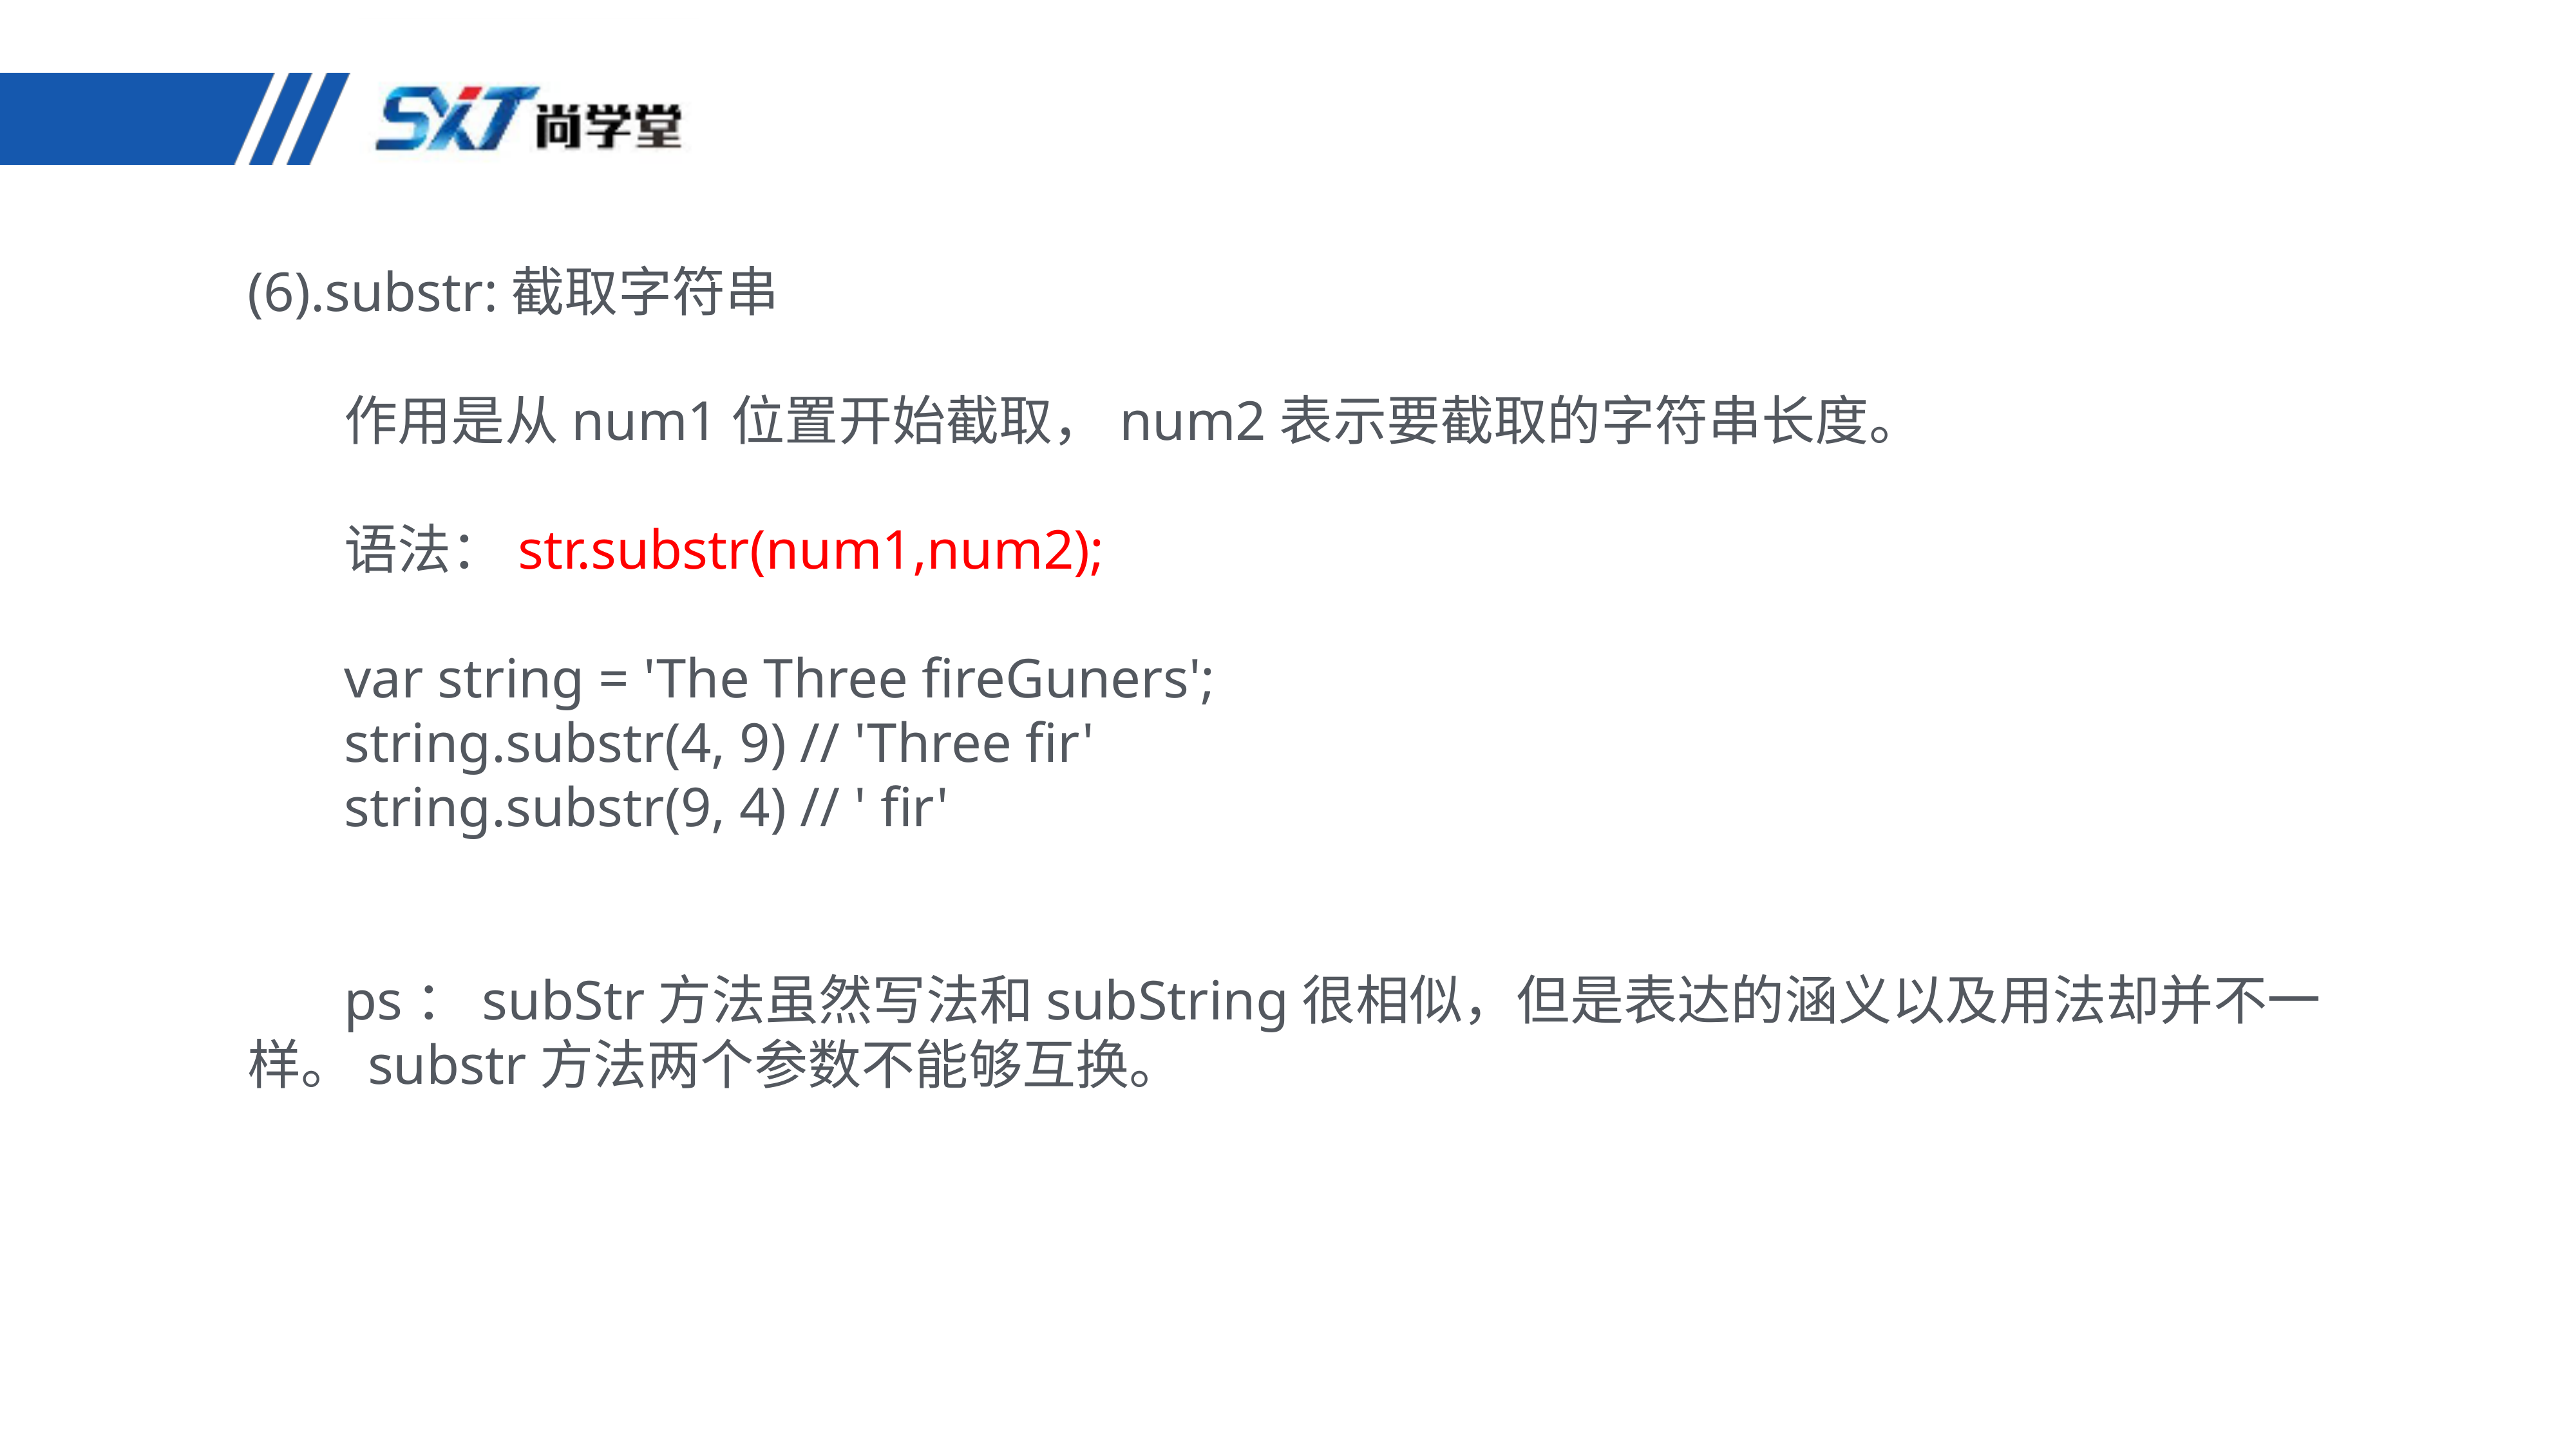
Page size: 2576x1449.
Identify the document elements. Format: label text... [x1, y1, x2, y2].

picture [0, 73, 350, 165]
text_box (6).substr:截取字符串 作用是从num1位置开始截取，num2表示要截取的字符串长度。 语法：str.substr(num1,num2); var string = 'The Three fireGuners'; string.substr(4, 9) // 'Three fir' string.substr(9, 4) // ' fir' ps：subStr方法虽然写法和subString很相似，但是表达的涵义以及用法却并不一样。substr方法两个参数不能够互换。 [238, 252, 2498, 1100]
picture [359, 17, 699, 242]
